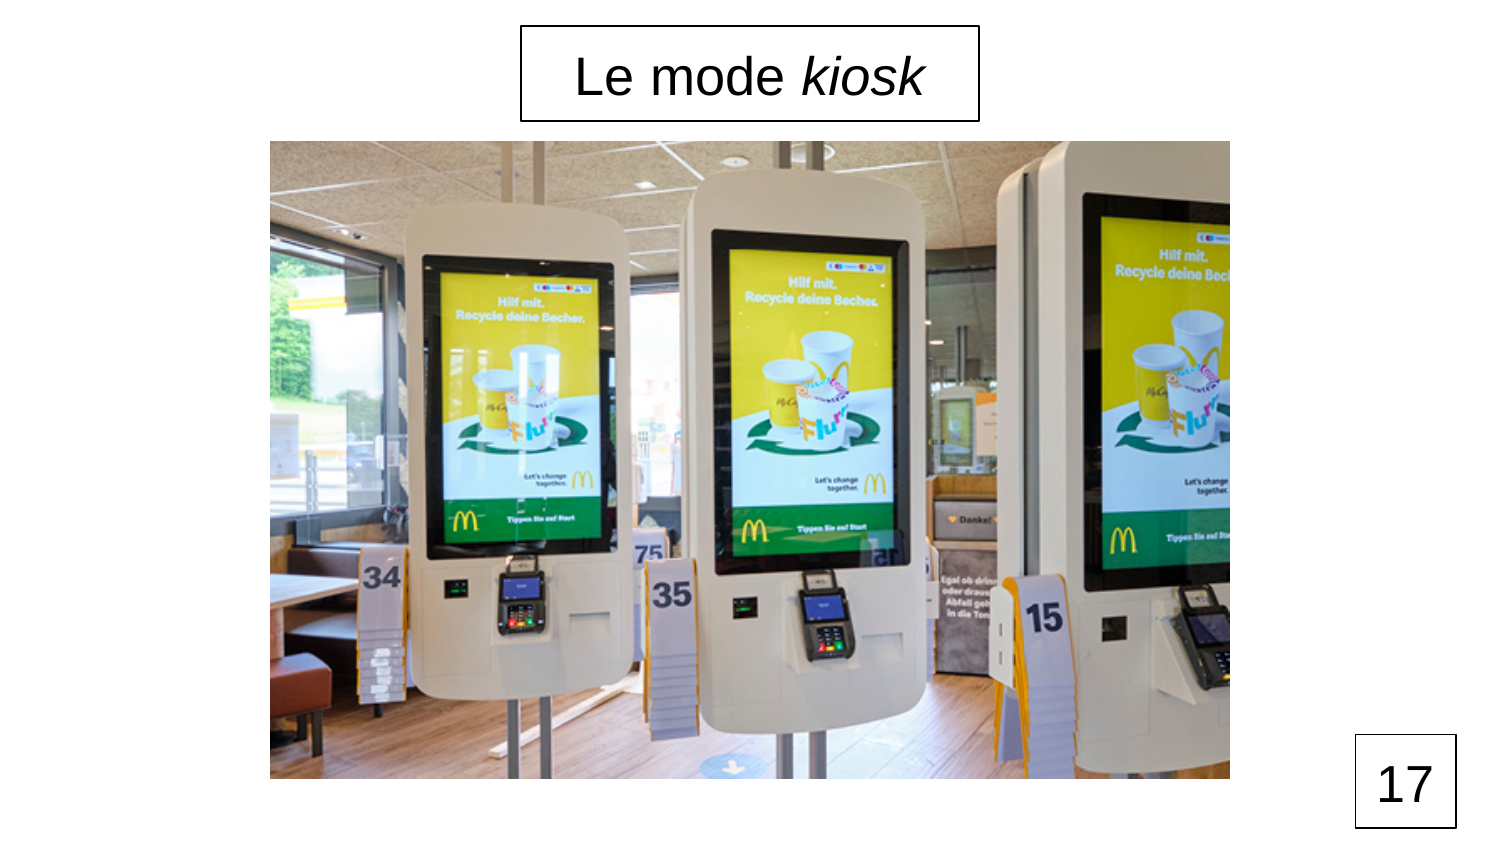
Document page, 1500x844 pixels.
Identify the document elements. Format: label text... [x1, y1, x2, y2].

text_box 17 [1355, 734, 1456, 829]
text_box Le mode kiosk [521, 26, 979, 122]
picture [270, 140, 1230, 780]
